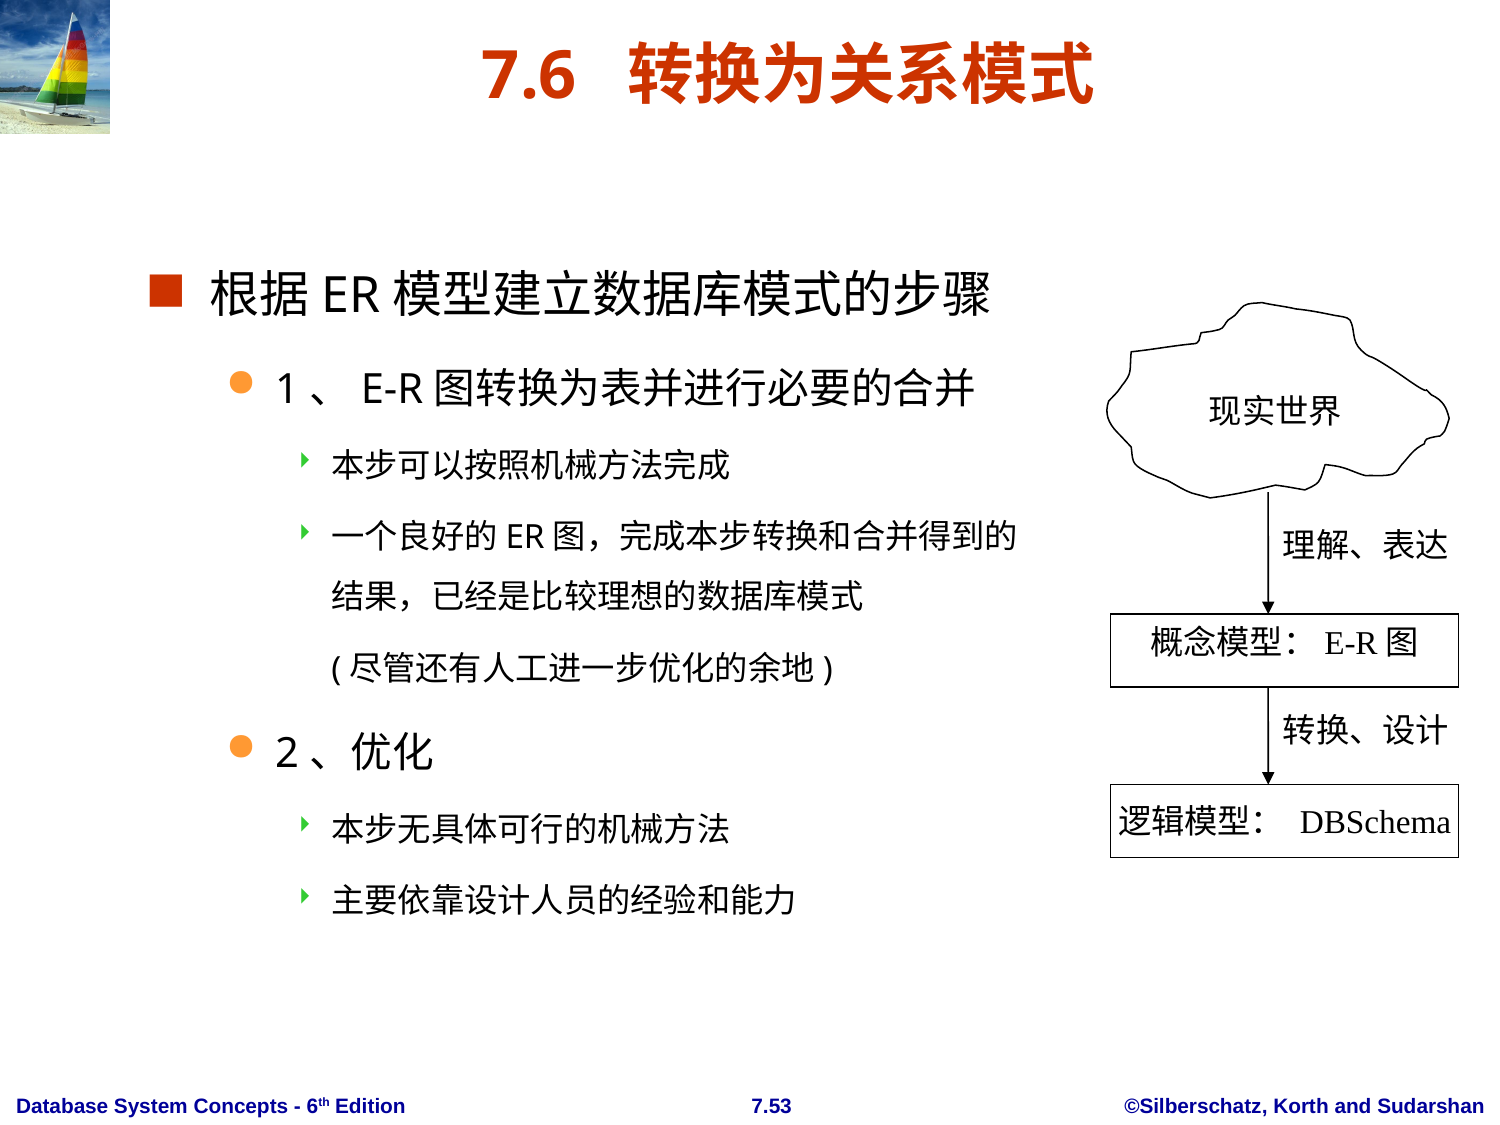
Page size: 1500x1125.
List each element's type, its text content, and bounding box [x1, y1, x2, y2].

list 根据ER模型建立数据库模式的步骤 1、E-R图转换为表并进行必要的合并 本步可以按照机械方法完成 一个良好的ER图，完成本步转换和合并得到的结果，已经是比较理想的数据库模式 (尽管还有人工进一步优化的余地) 2、优化 本步无具体可行的机械方法 主要依靠设计人员的经验和能力 [138, 224, 1060, 1025]
picture [0, 0, 110, 134]
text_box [1104, 302, 1483, 858]
title 7.6 转换为关系模式 [126, 19, 1451, 120]
